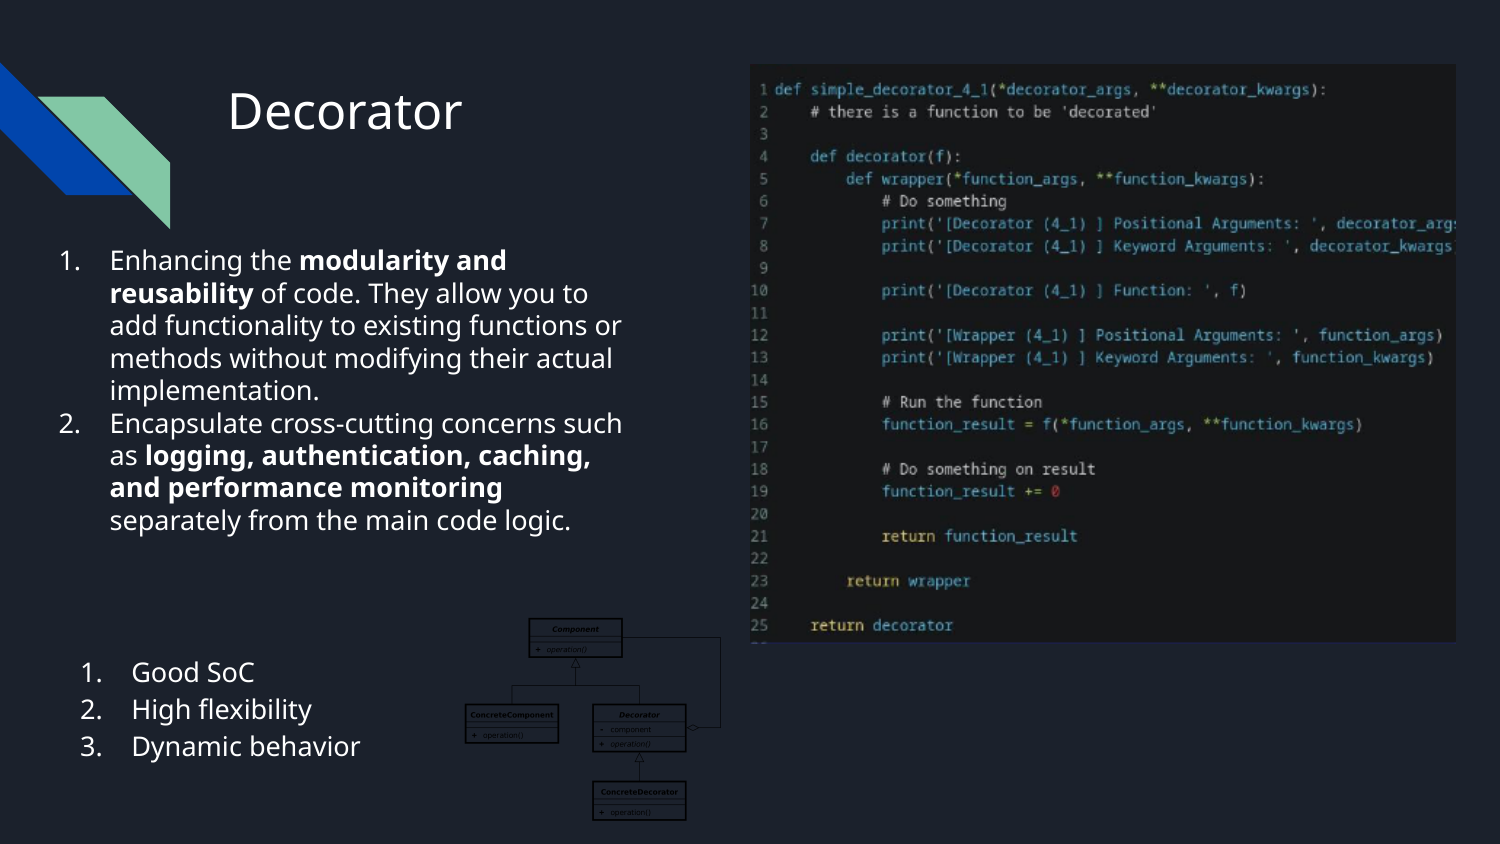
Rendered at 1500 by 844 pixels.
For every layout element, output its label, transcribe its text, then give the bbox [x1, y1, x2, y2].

picture [749, 64, 1456, 644]
text_box Enhancing the modularity and reusability of code. They allow you to add functionality to existing functions or methods without modifying their actual implementation. Encapsulate cross-cutting concerns such as logging, authentication, caching, and performance monitoring separately from the main code logic. [19, 228, 654, 594]
list Good SoC High flexibility Dynamic behavior [41, 635, 436, 800]
title Decorator [212, 64, 747, 215]
picture [453, 607, 732, 828]
